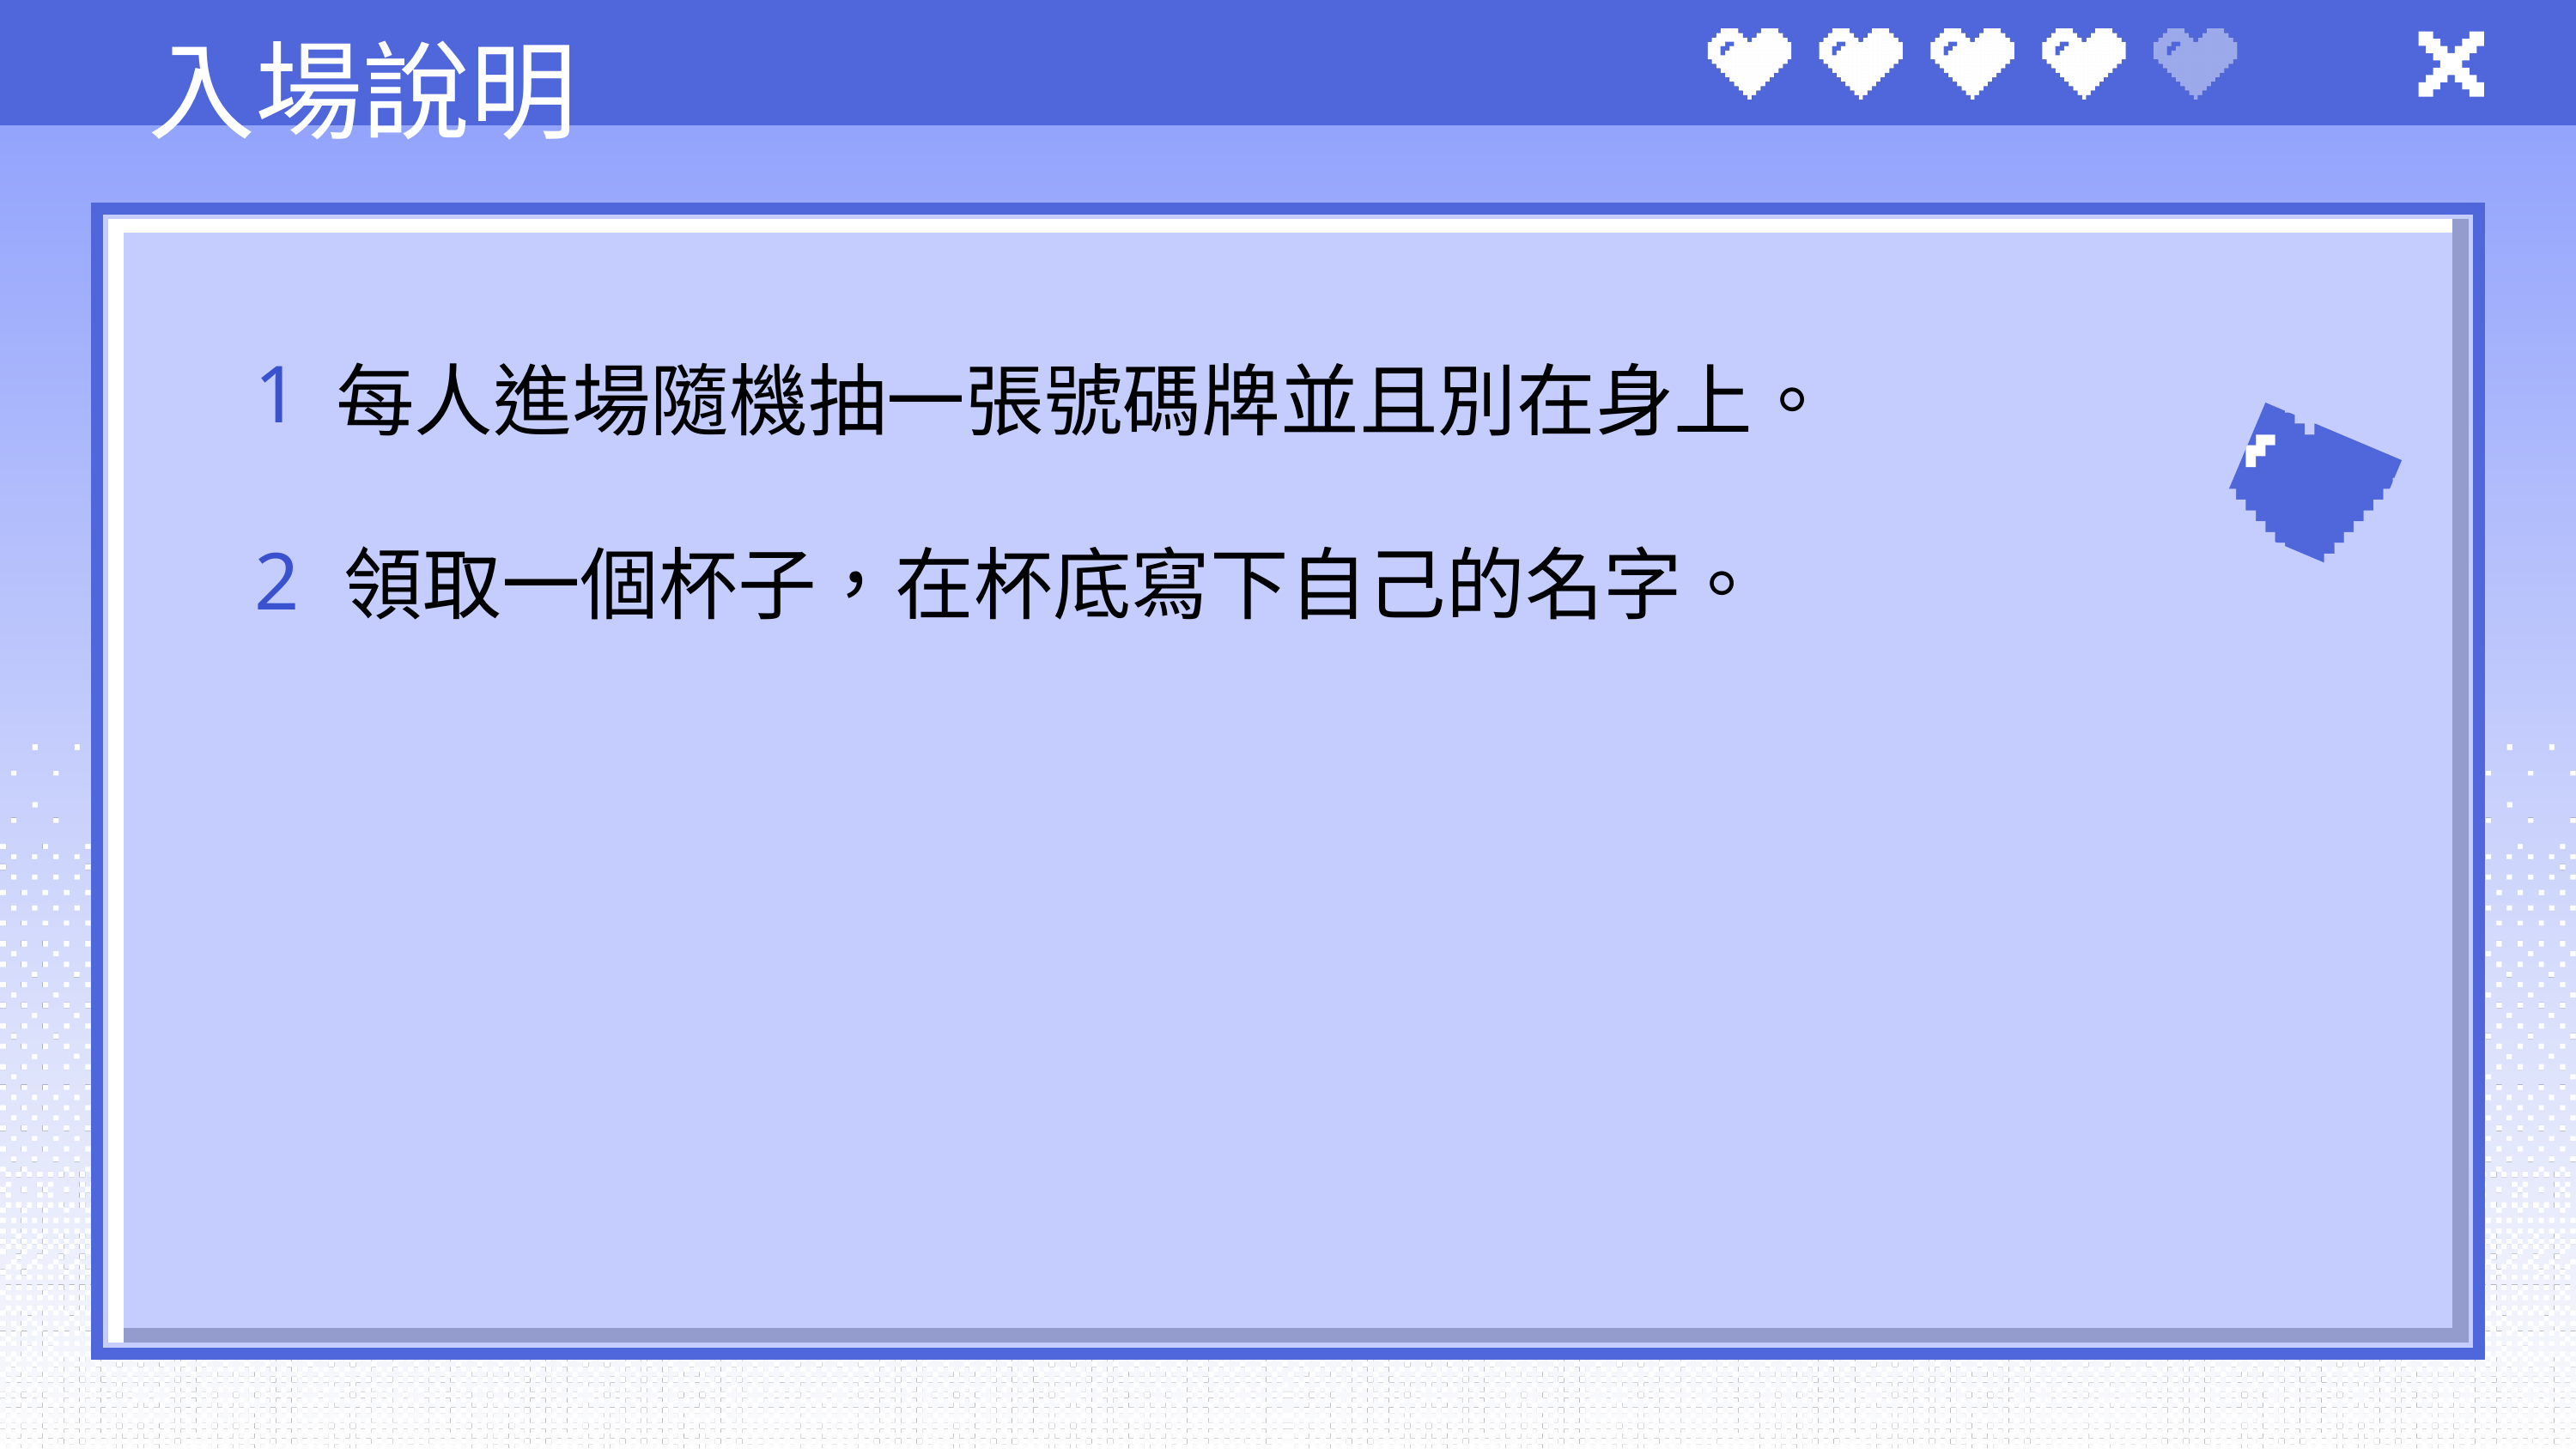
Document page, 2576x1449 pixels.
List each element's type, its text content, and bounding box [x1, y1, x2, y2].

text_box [1707, 28, 2238, 100]
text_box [0, 743, 2576, 1449]
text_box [95, 206, 2480, 1354]
text_box 入場說明 [148, 136, 1680, 153]
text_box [0, 0, 2576, 126]
